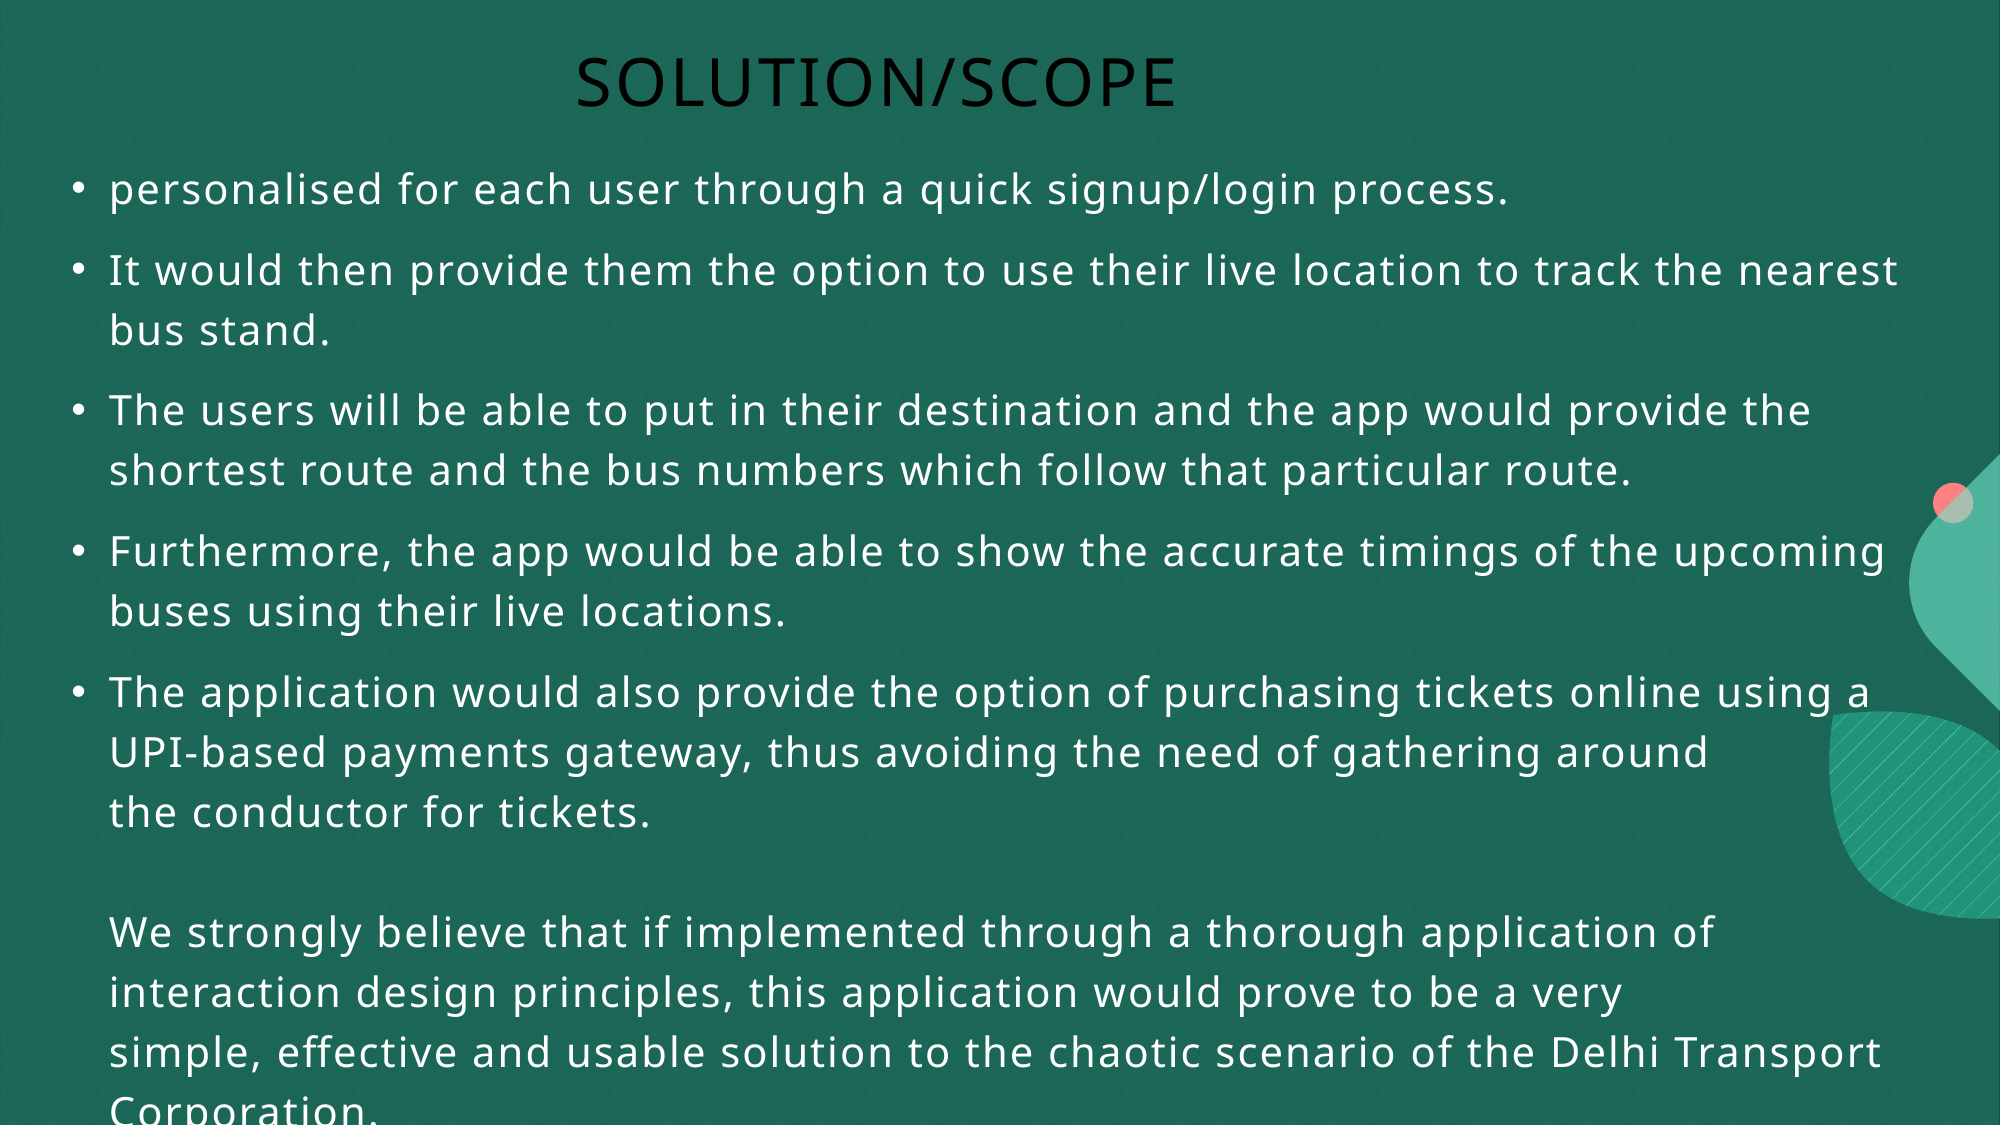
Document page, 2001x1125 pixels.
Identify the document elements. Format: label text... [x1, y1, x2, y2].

list personalised for each user through a quick signup/login process. It would then provide them the option to use their live location to track the nearest bus stand. The users will be able to put in their destination and the app would provide the shortest route and the bus numbers which follow that particular route. Furthermore, the app would be able to show the accurate timings of the upcoming buses using their live locations. The application would also provide the option of purchasing tickets online using a UPI-based payments gateway, thus avoiding the need of gathering around the conductor for tickets. We strongly believe that if implemented through a thorough application of interaction design principles, this application would prove to be a very simple, effective and usable solution to the chaotic scenario of the Delhi Transport Corporation. [53, 134, 1947, 1027]
list [1012, 655, 1790, 1014]
title SOLUTION/SCOPE [557, 17, 1546, 134]
